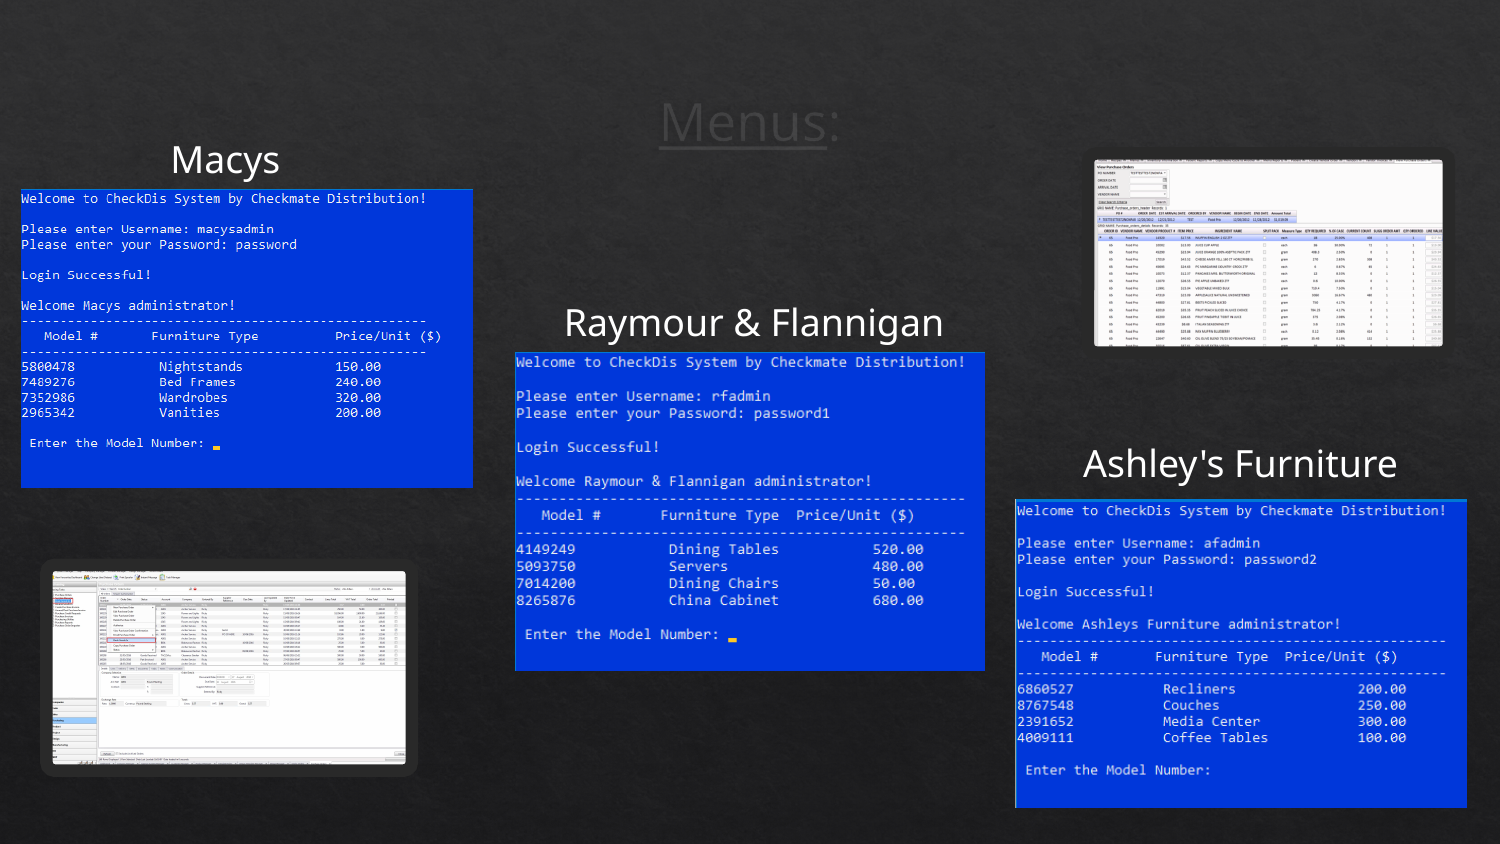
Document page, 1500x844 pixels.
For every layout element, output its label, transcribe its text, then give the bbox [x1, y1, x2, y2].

picture [21, 188, 473, 488]
picture [515, 352, 985, 671]
picture [46, 564, 413, 771]
picture [1087, 153, 1450, 353]
text_box Macys [147, 128, 304, 185]
picture [1015, 499, 1467, 808]
text_box Ashley's Furniture [1010, 432, 1472, 493]
title Menus: [51, 72, 1449, 167]
text_box Raymour & Flannigan [523, 292, 985, 349]
